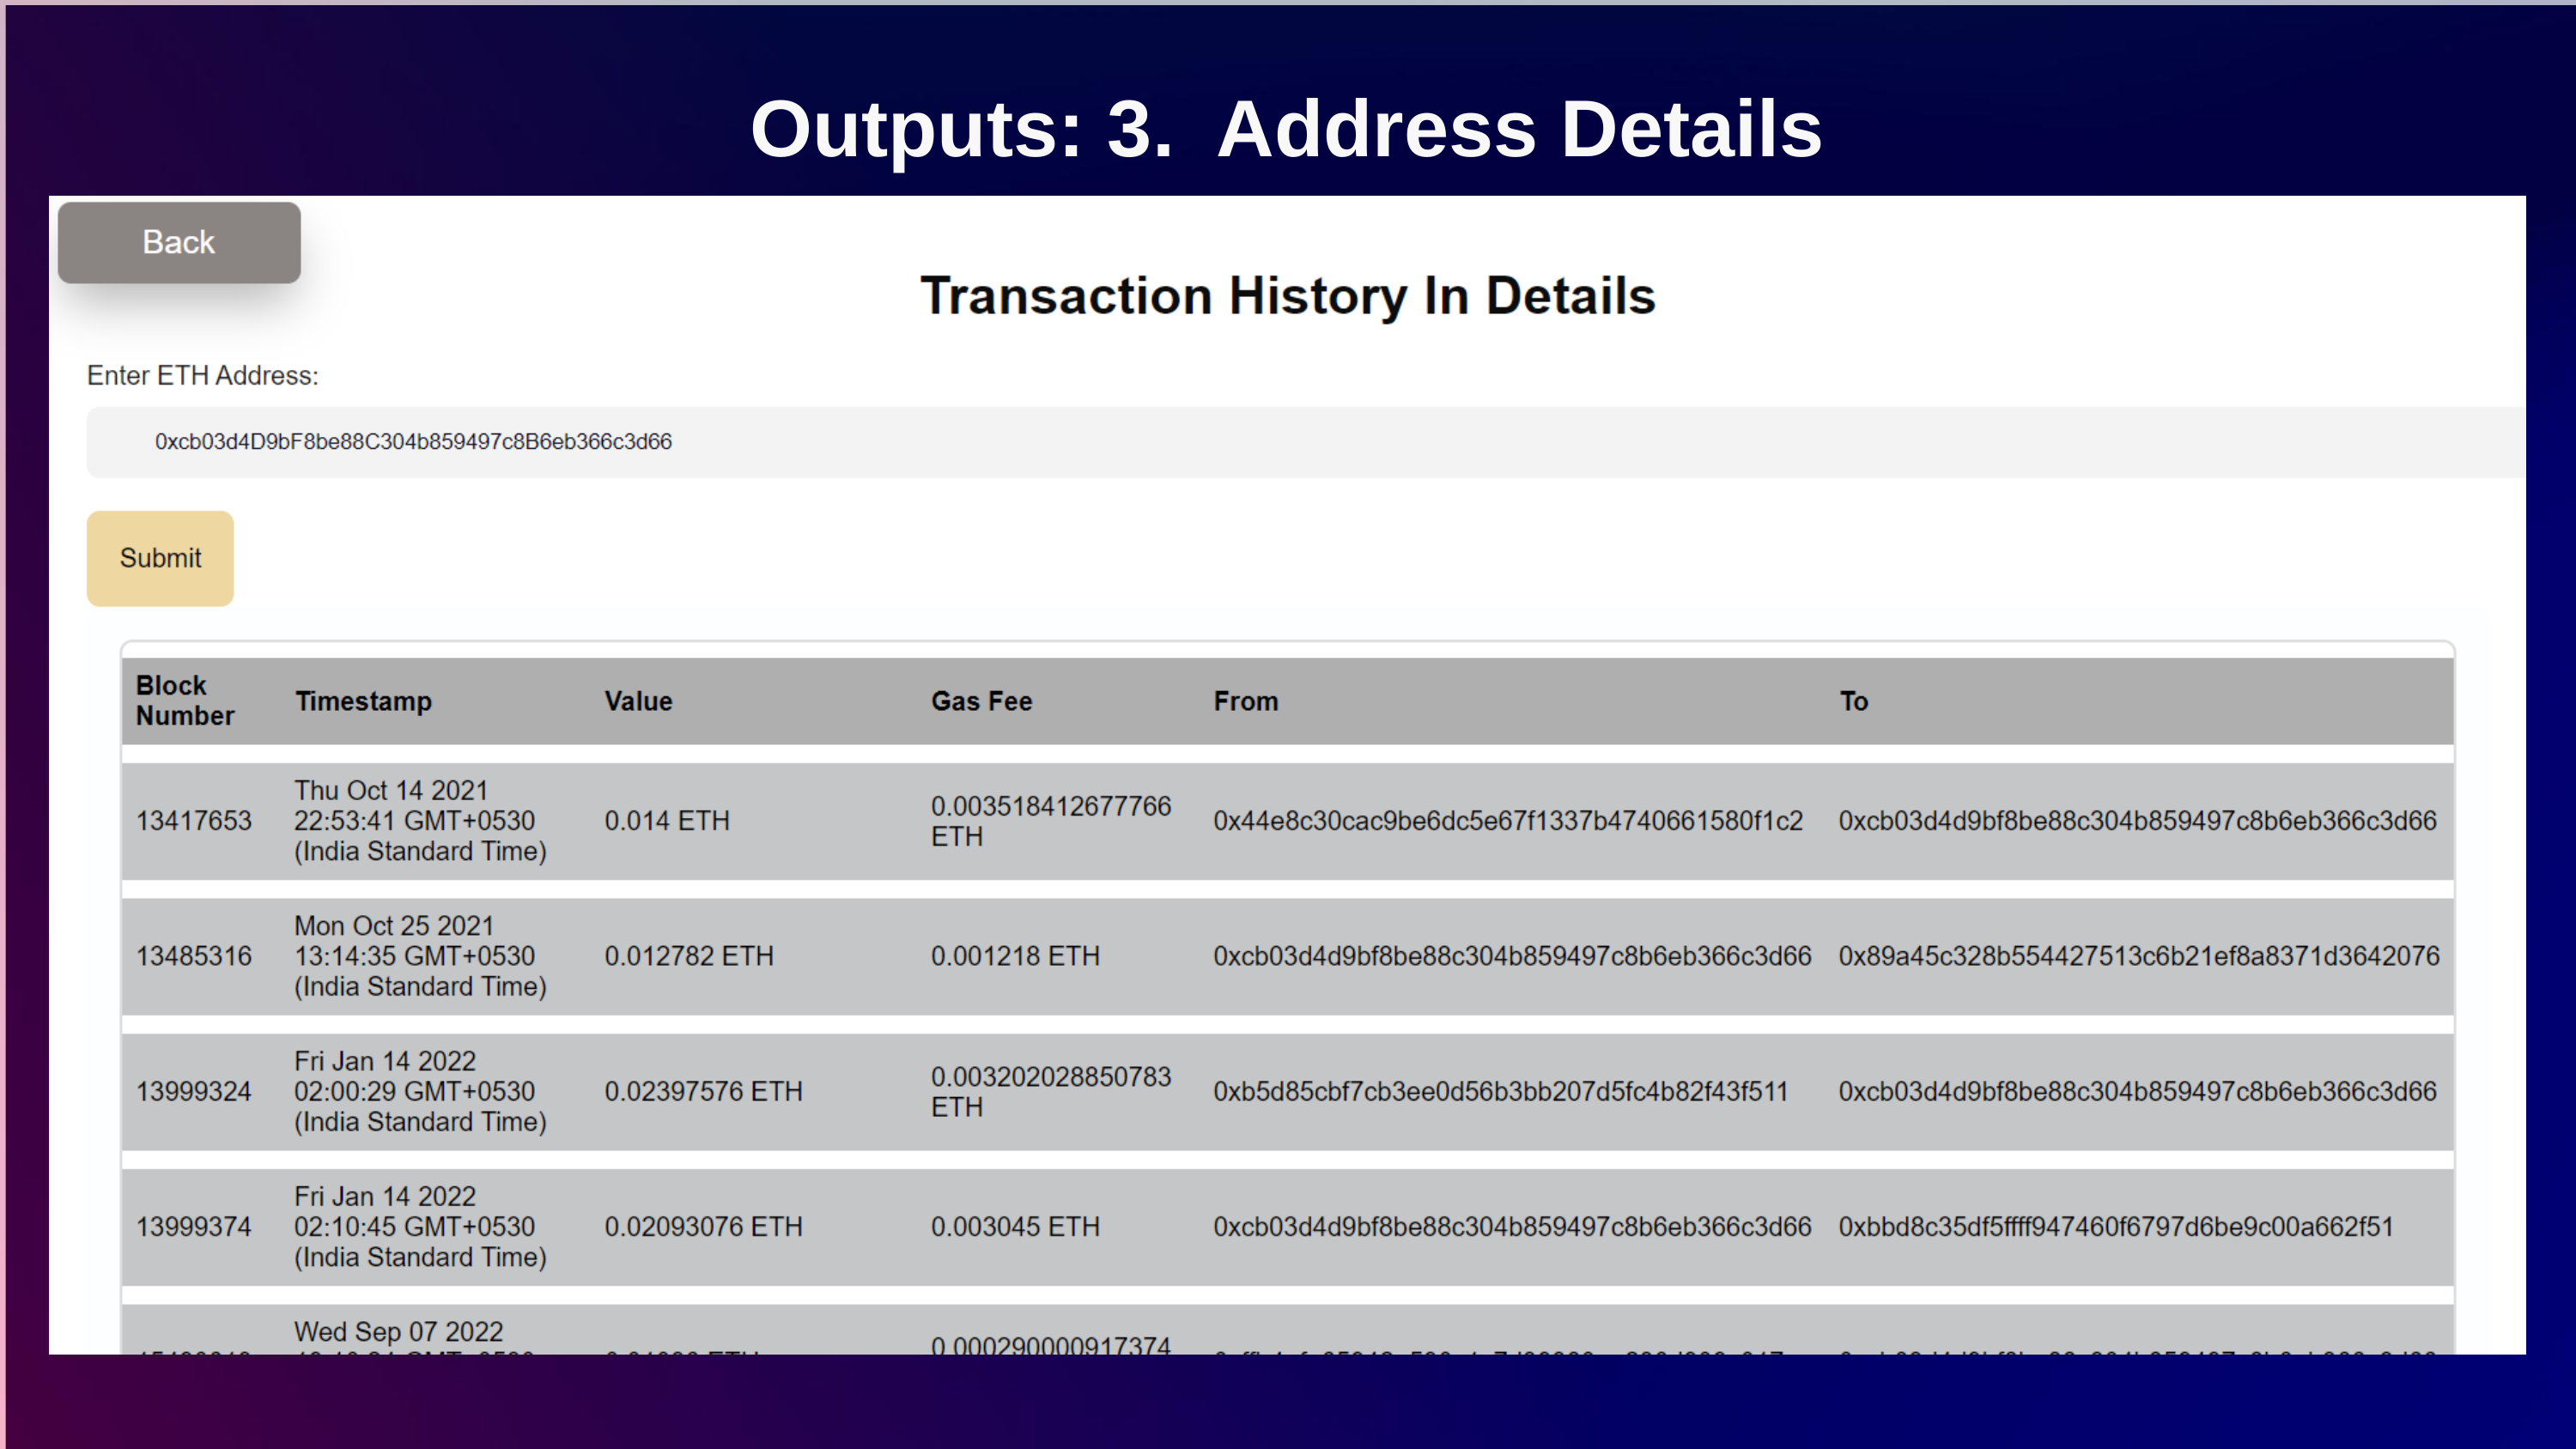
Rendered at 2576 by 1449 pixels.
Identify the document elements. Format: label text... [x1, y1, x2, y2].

text_box [5, 5, 2576, 1449]
text_box Outputs: 3. Address Details [526, 26, 2049, 173]
picture [49, 196, 2527, 1355]
text_box [0, 0, 2576, 1449]
